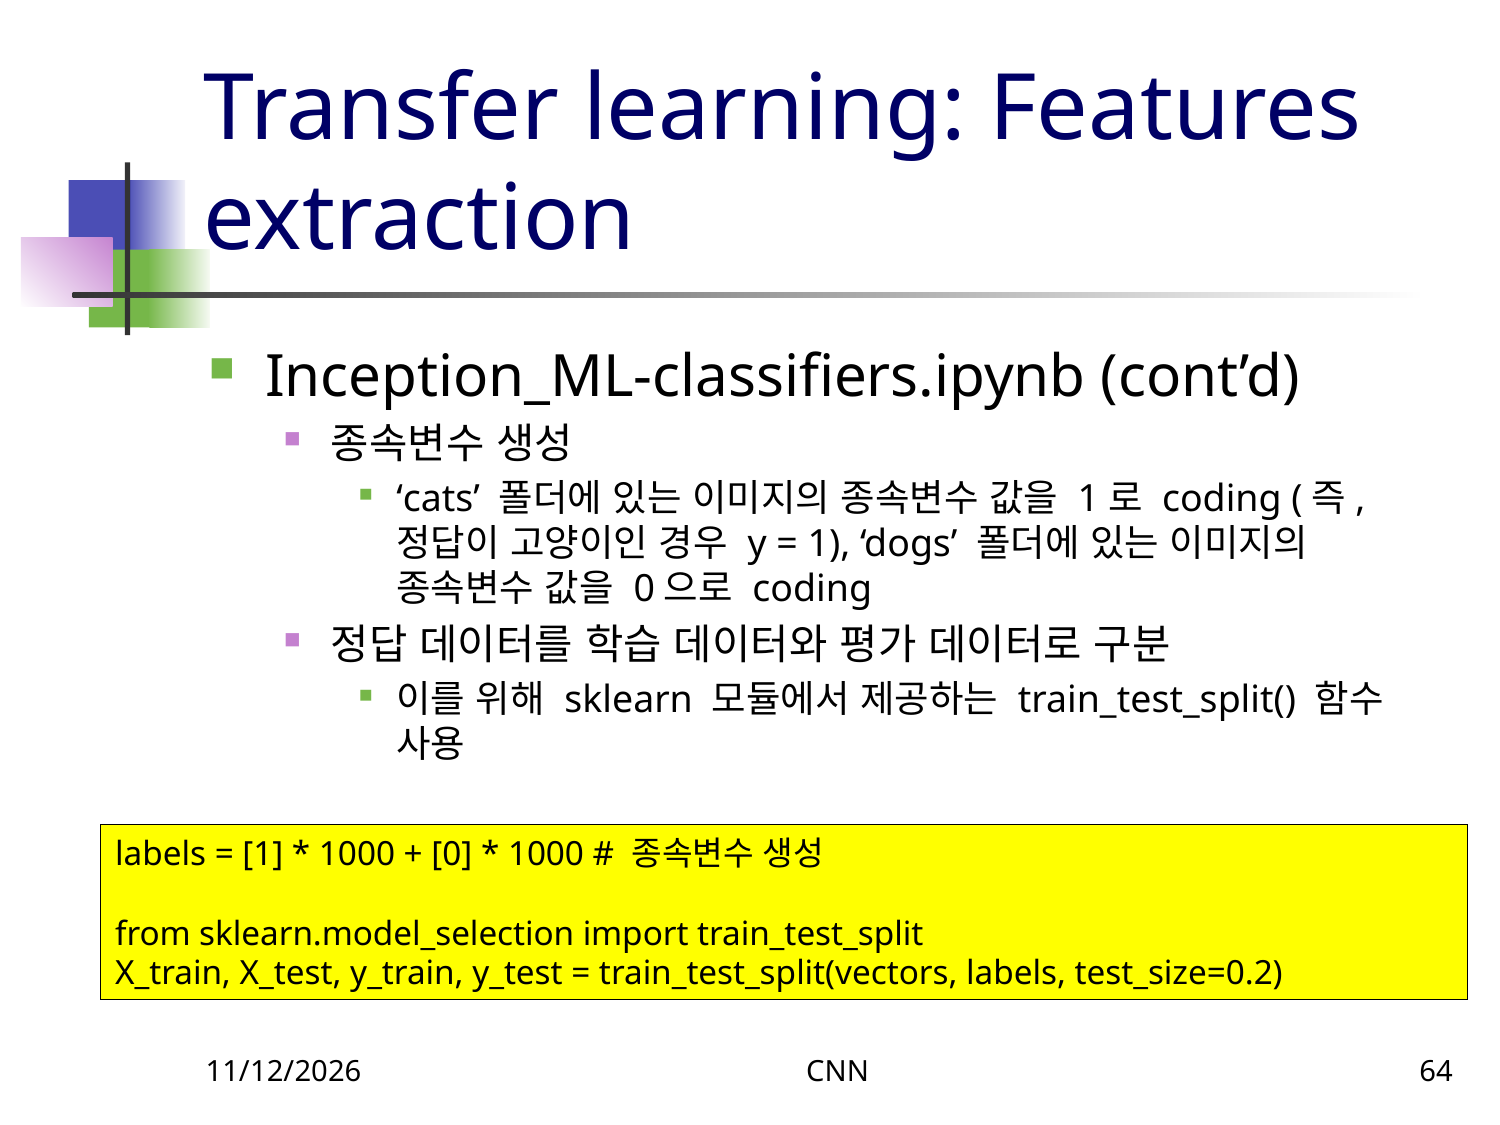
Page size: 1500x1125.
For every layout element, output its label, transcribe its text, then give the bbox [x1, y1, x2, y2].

list Inception_ML-classifiers.ipynb (cont’d) 종속변수 생성 ‘cats’ 폴더에 있는 이미지의 종속변수 값을 1로 coding (즉, 정답이 고양이인 경우 y = 1), ‘dogs’ 폴더에 있는 이미지의 종속변수 값을 0으로 coding 정답 데이터를 학습 데이터와 평가 데이터로 구분 이를 위해 sklearn 모듈에서 제공하는 train_test_split() 함수 사용 [193, 331, 1469, 1006]
title Transfer learning: Features extraction [188, 35, 1468, 275]
footer CNN [600, 1024, 1075, 1100]
text_box labels = [1] * 1000 + [0] * 1000 # 종속변수 생성 from sklearn.model_selection import train_test_split X_train, X_test, y_train, y_test = train_test_split(vectors, labels, test_size=0.2) [100, 824, 1468, 1000]
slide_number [190, 1024, 504, 1100]
slide_number 64 [1155, 1024, 1468, 1100]
